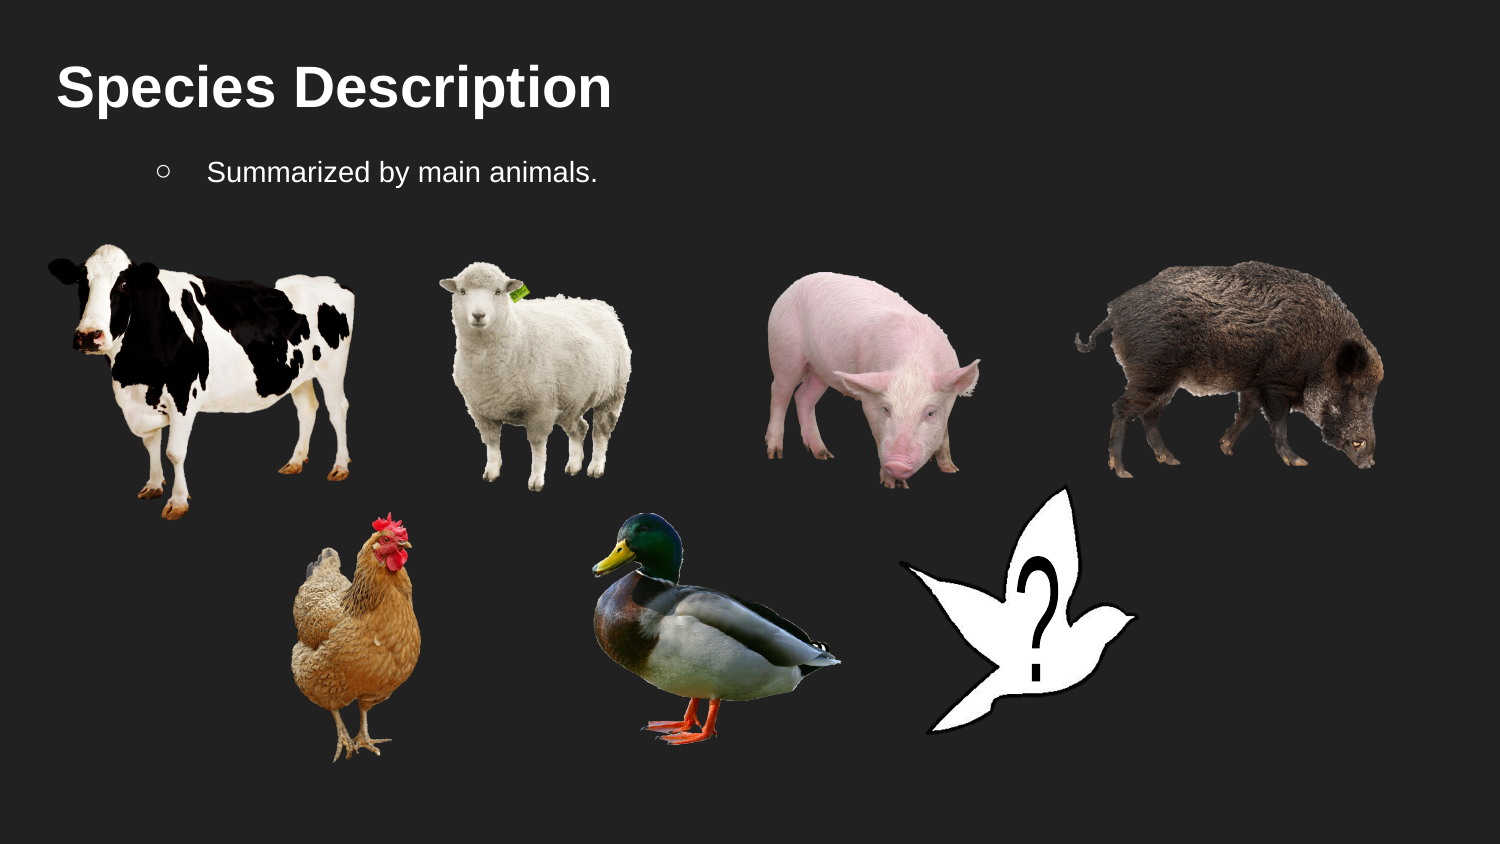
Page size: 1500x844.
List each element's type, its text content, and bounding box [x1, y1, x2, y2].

text_box Summarized by main animals. [41, 132, 898, 204]
picture [0, 236, 678, 765]
text_box Species Description [41, 33, 927, 160]
picture [591, 242, 1392, 827]
